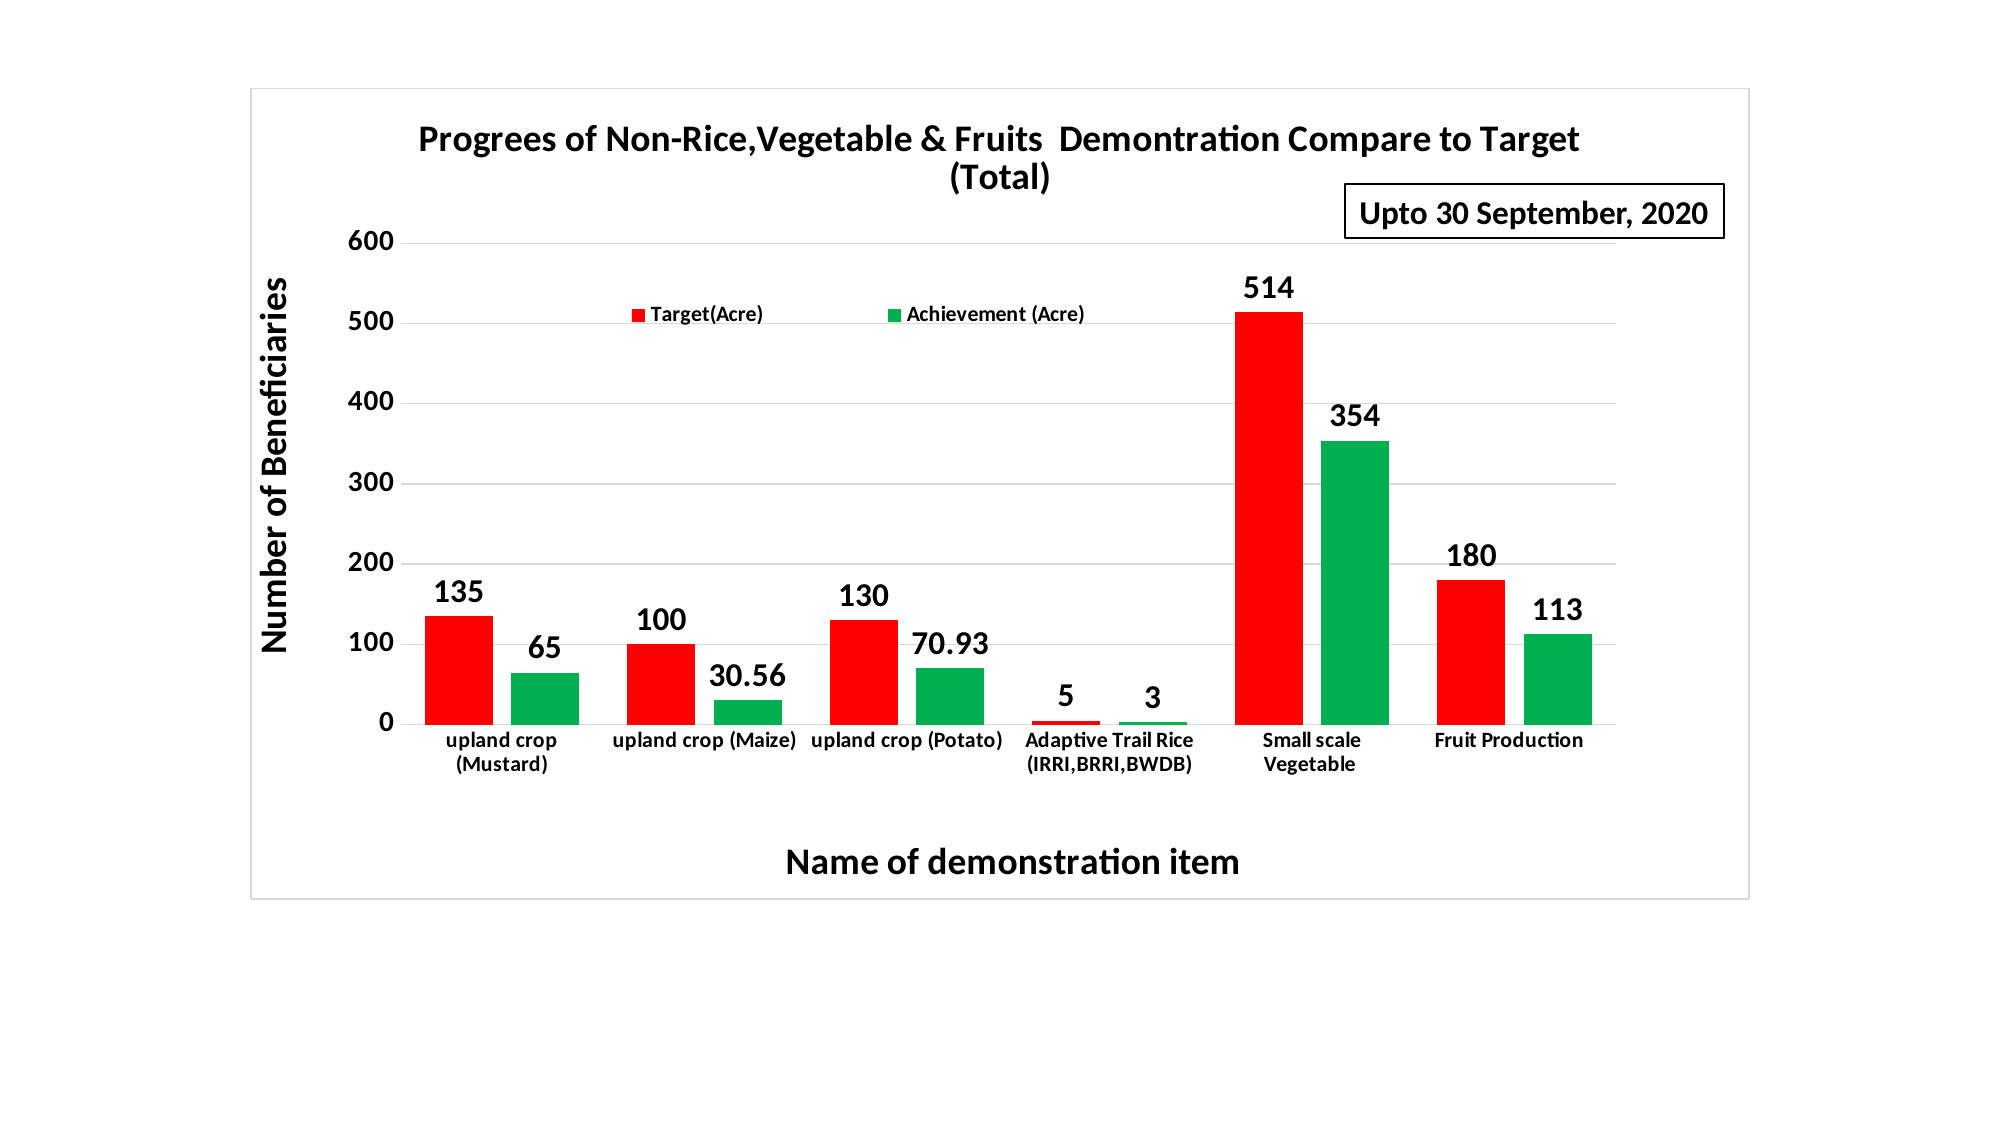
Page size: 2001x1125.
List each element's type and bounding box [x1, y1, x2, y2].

chart [249, 87, 1750, 900]
